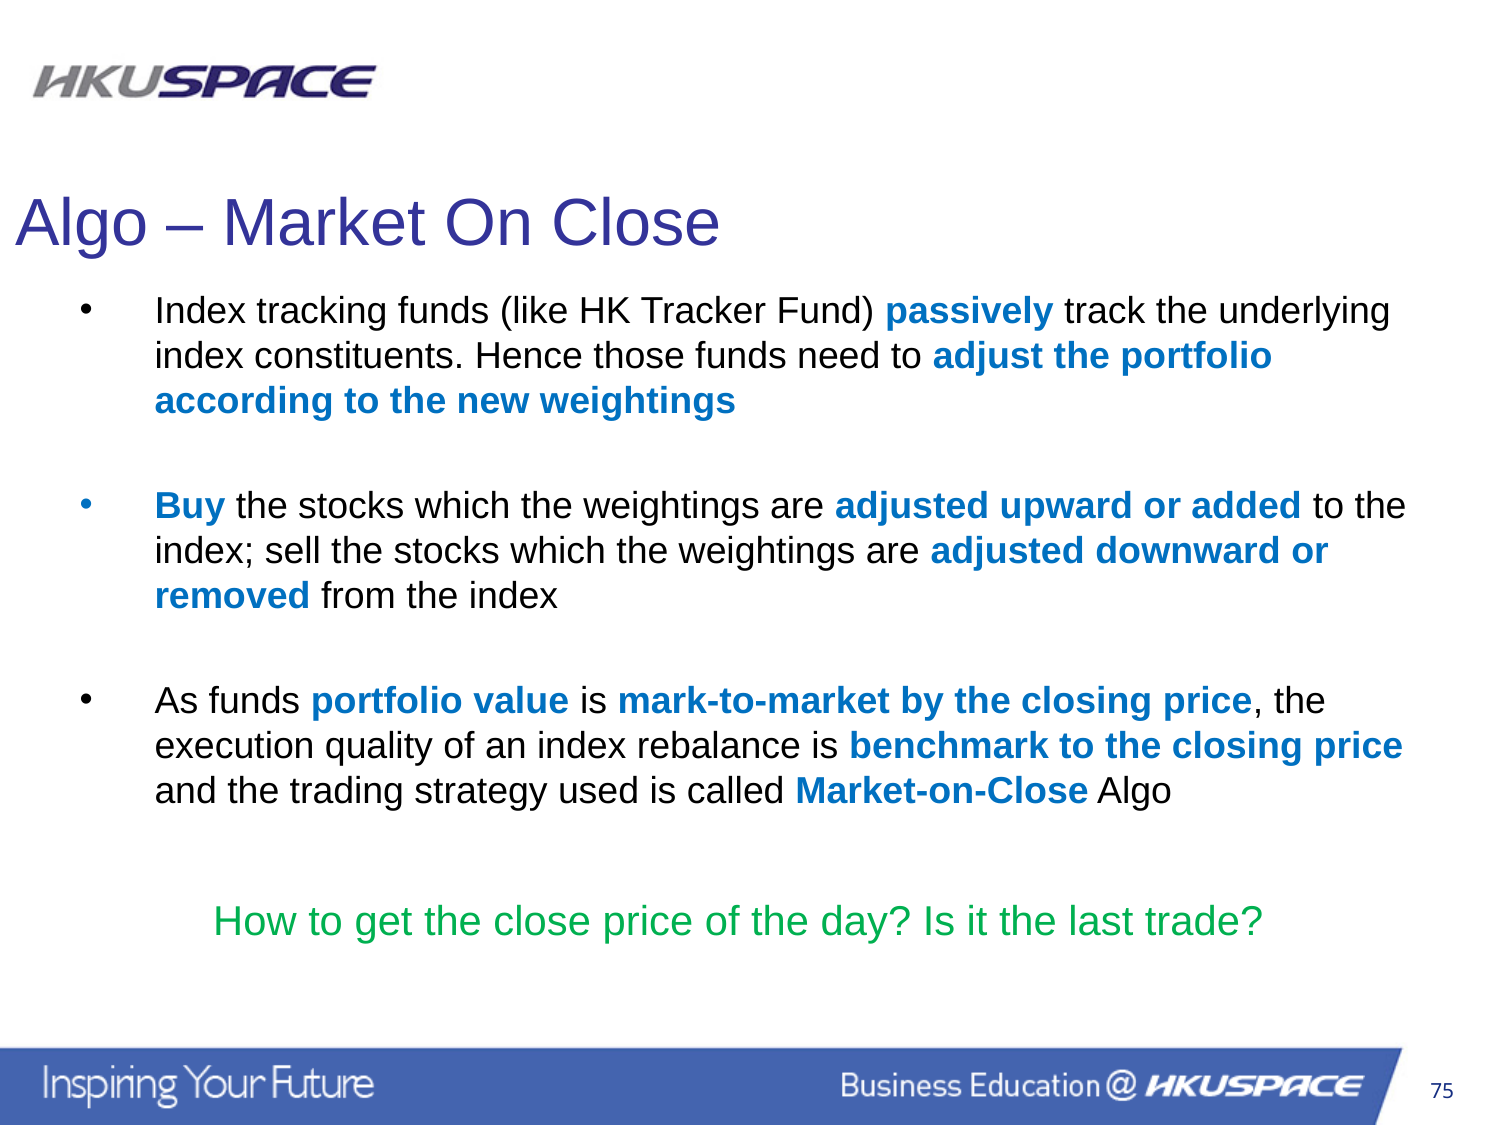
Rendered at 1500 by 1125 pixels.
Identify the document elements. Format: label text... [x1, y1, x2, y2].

picture [0, 0, 1500, 1125]
slide_number 75 [1415, 1070, 1499, 1125]
text_box Index tracking funds (like HK Tracker Fund) passively track the underlying index constituents. Hence those funds need to adjust the portfolio according to the new weightings Buy the stocks which the weightings are adjusted upward or added to the index; sell the stocks which the weightings are adjusted downward or removed from the index As funds portfolio value is mark-to-market by the closing price, the execution quality of an index rebalance is benchmark to the closing price and the trading strategy used is called Market-on-Close Algo [64, 278, 1436, 1047]
text_box How to get the close price of the day? Is it the last trade? [198, 886, 1279, 952]
title Algo – Market On Close [0, 101, 1325, 266]
